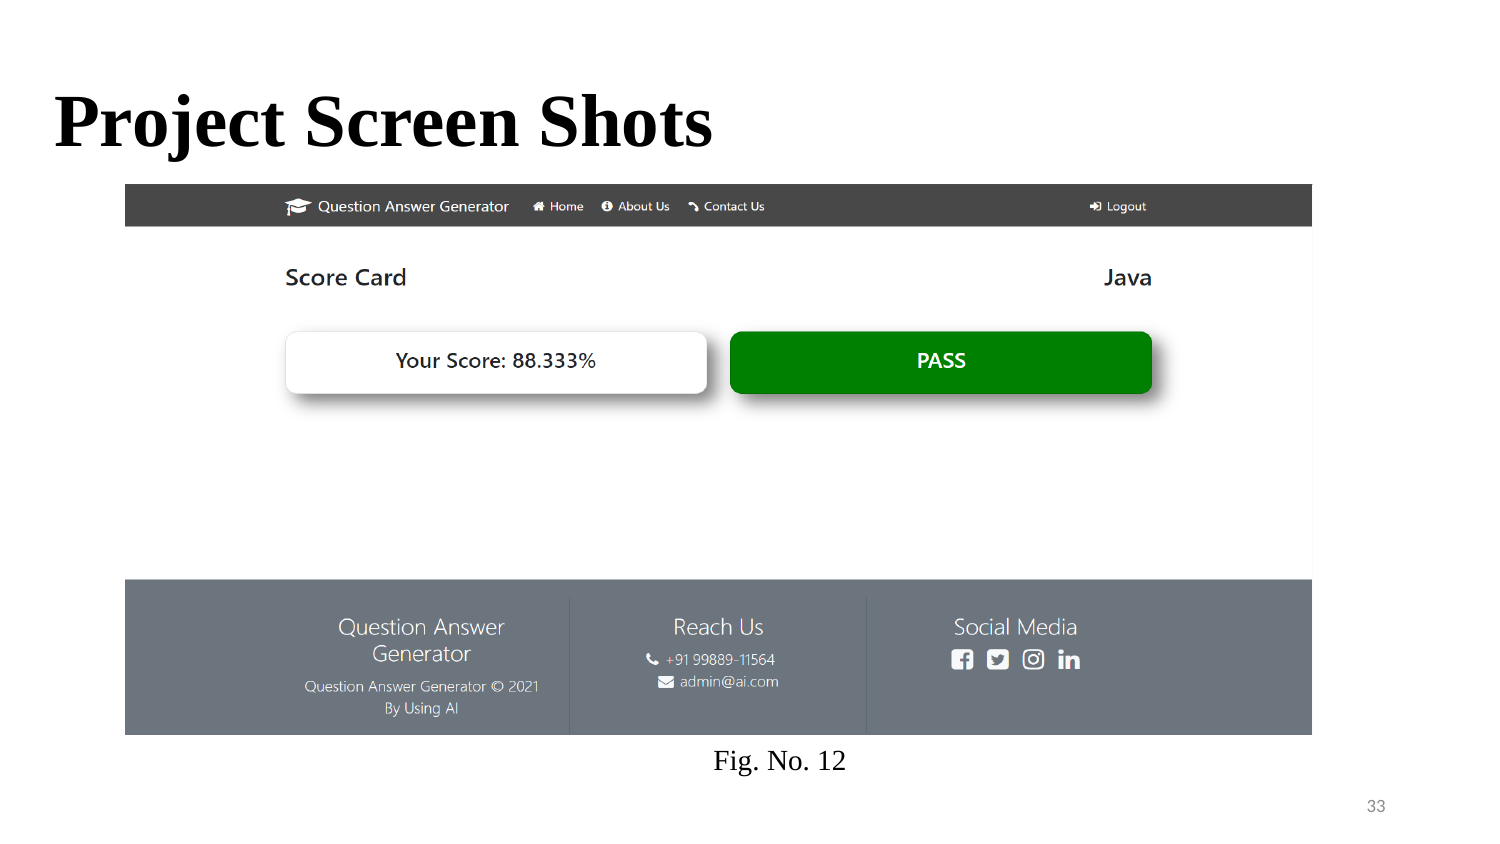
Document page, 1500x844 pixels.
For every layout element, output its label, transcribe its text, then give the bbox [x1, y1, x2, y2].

picture [124, 184, 1313, 735]
title Project Screen Shots [43, 40, 1337, 204]
slide_number 33 [1059, 782, 1397, 827]
text_box Fig. No. 12 [698, 735, 888, 784]
